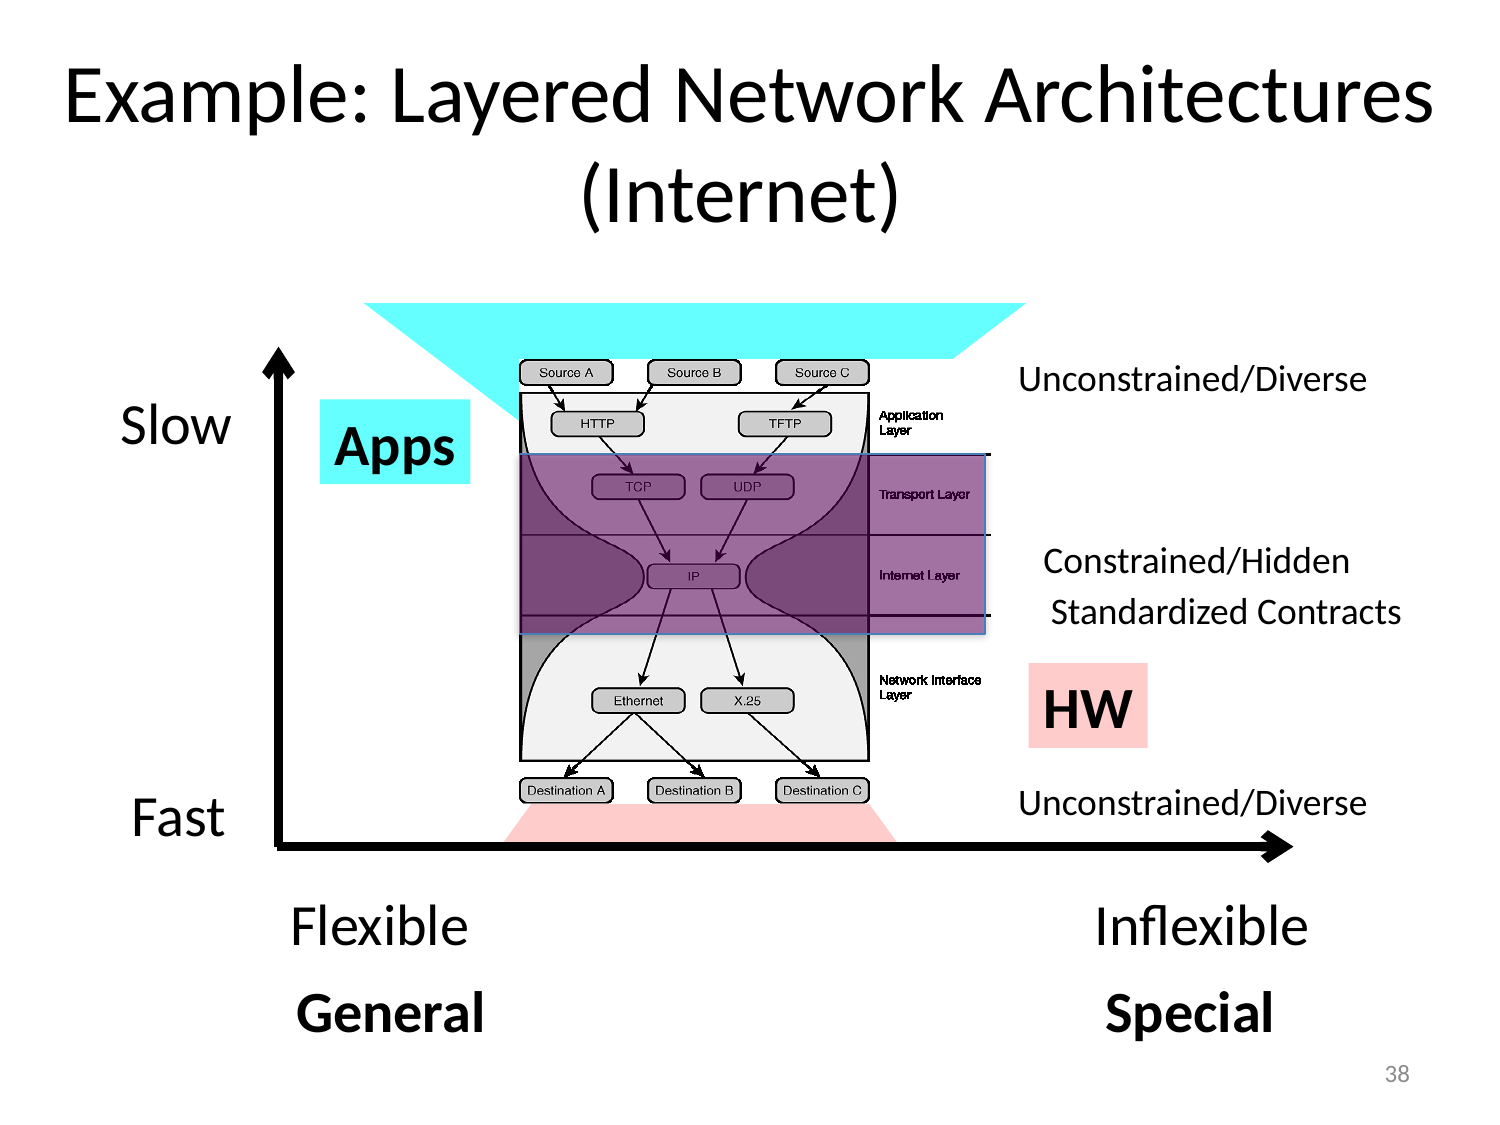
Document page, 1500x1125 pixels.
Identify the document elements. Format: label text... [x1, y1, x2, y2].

slide_number 38 [1074, 1042, 1425, 1103]
picture [519, 359, 1018, 804]
text_box Example: Layered Network Architectures (Internet) [42, 32, 1458, 247]
text_box Standardized Contracts [1374, 579, 1418, 640]
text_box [107, 302, 1369, 1041]
